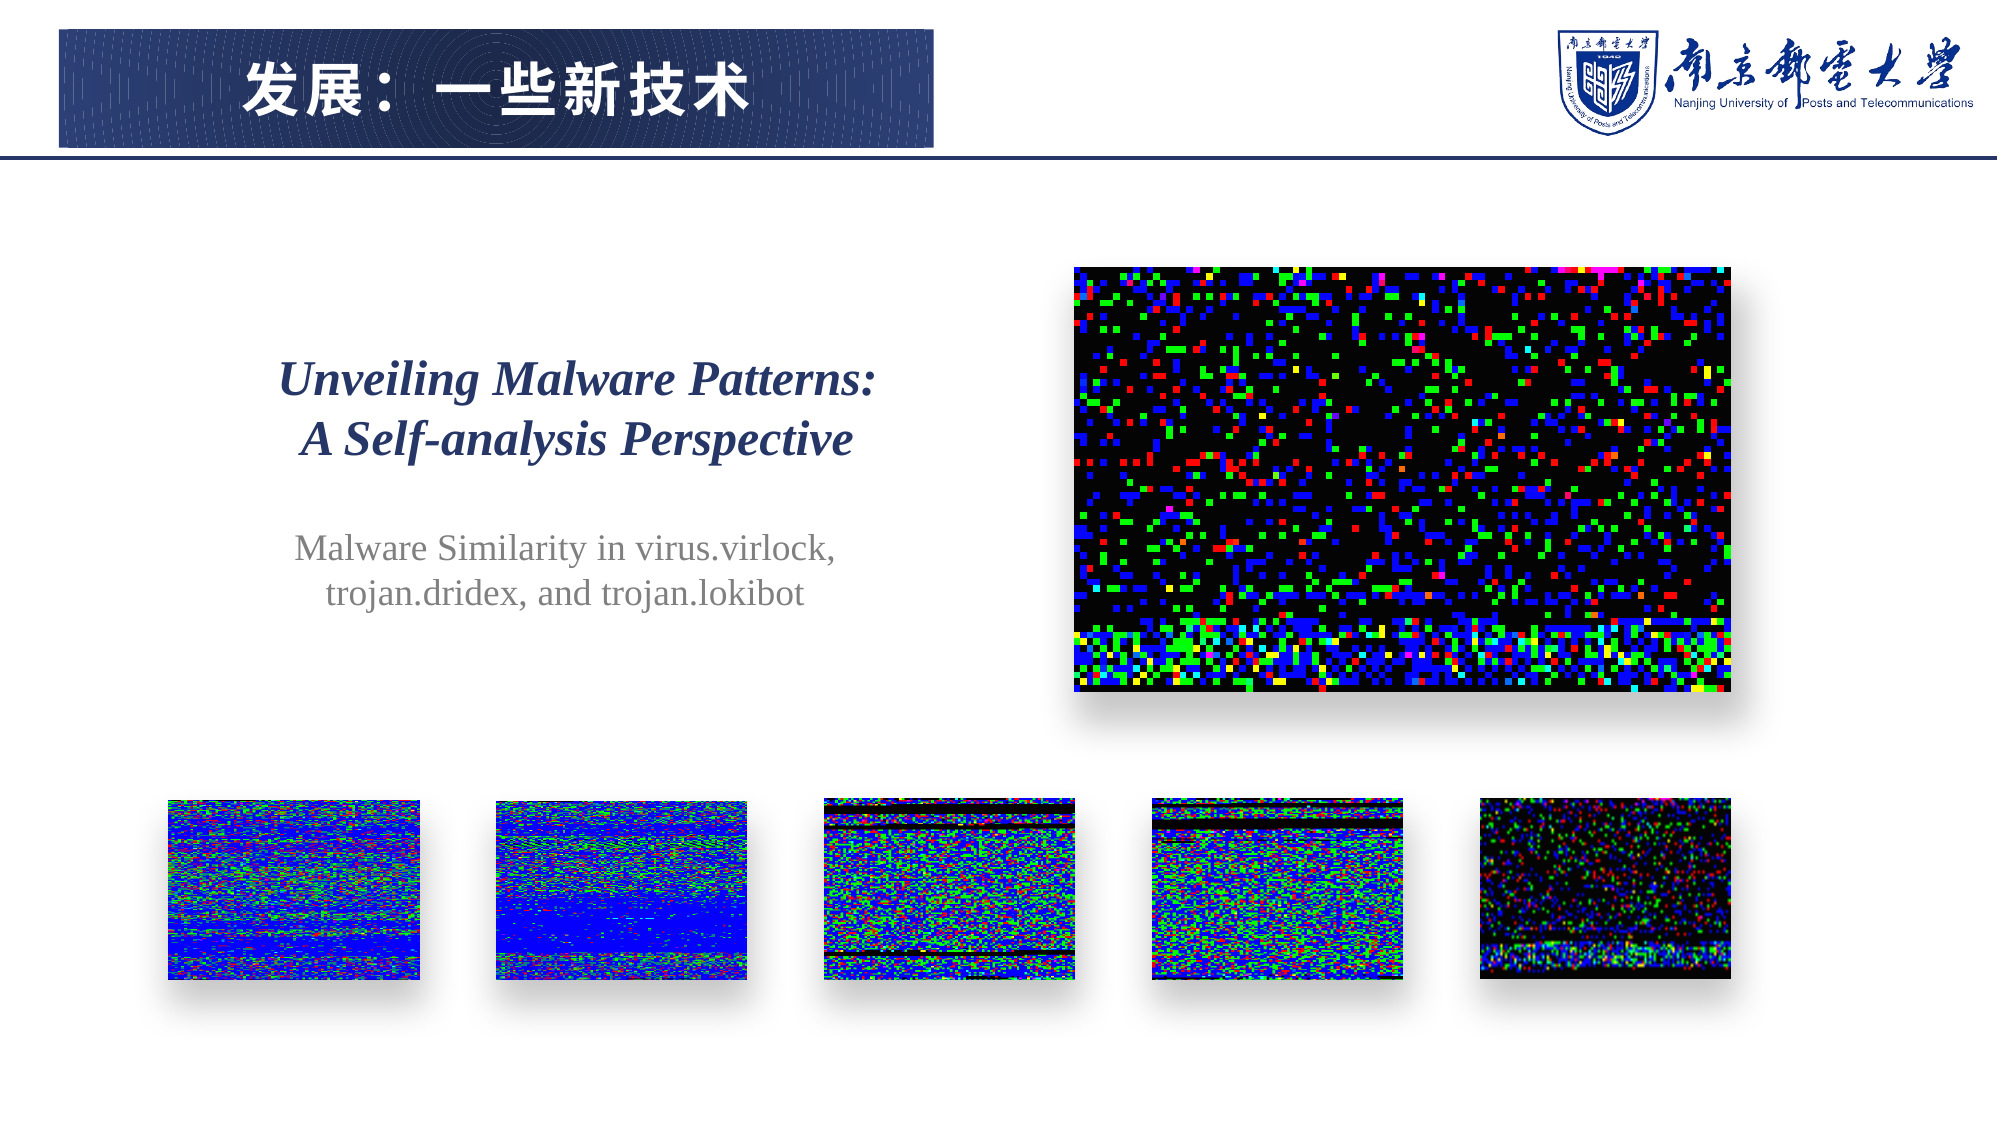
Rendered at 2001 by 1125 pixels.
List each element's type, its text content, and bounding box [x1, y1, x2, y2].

picture [1152, 798, 1403, 980]
text_box Unveiling Malware Patterns: A Self-analysis Perspective [249, 337, 906, 473]
picture [824, 798, 1075, 980]
picture [168, 800, 420, 981]
text_box 发展：一些新技术 [58, 29, 934, 148]
picture [1480, 798, 1731, 979]
picture [1546, 23, 1978, 139]
text_box Malware Similarity in virus.virlock, trojan.dridex, and trojan.lokibot [249, 515, 882, 621]
picture [496, 801, 747, 981]
picture [1074, 267, 1731, 692]
